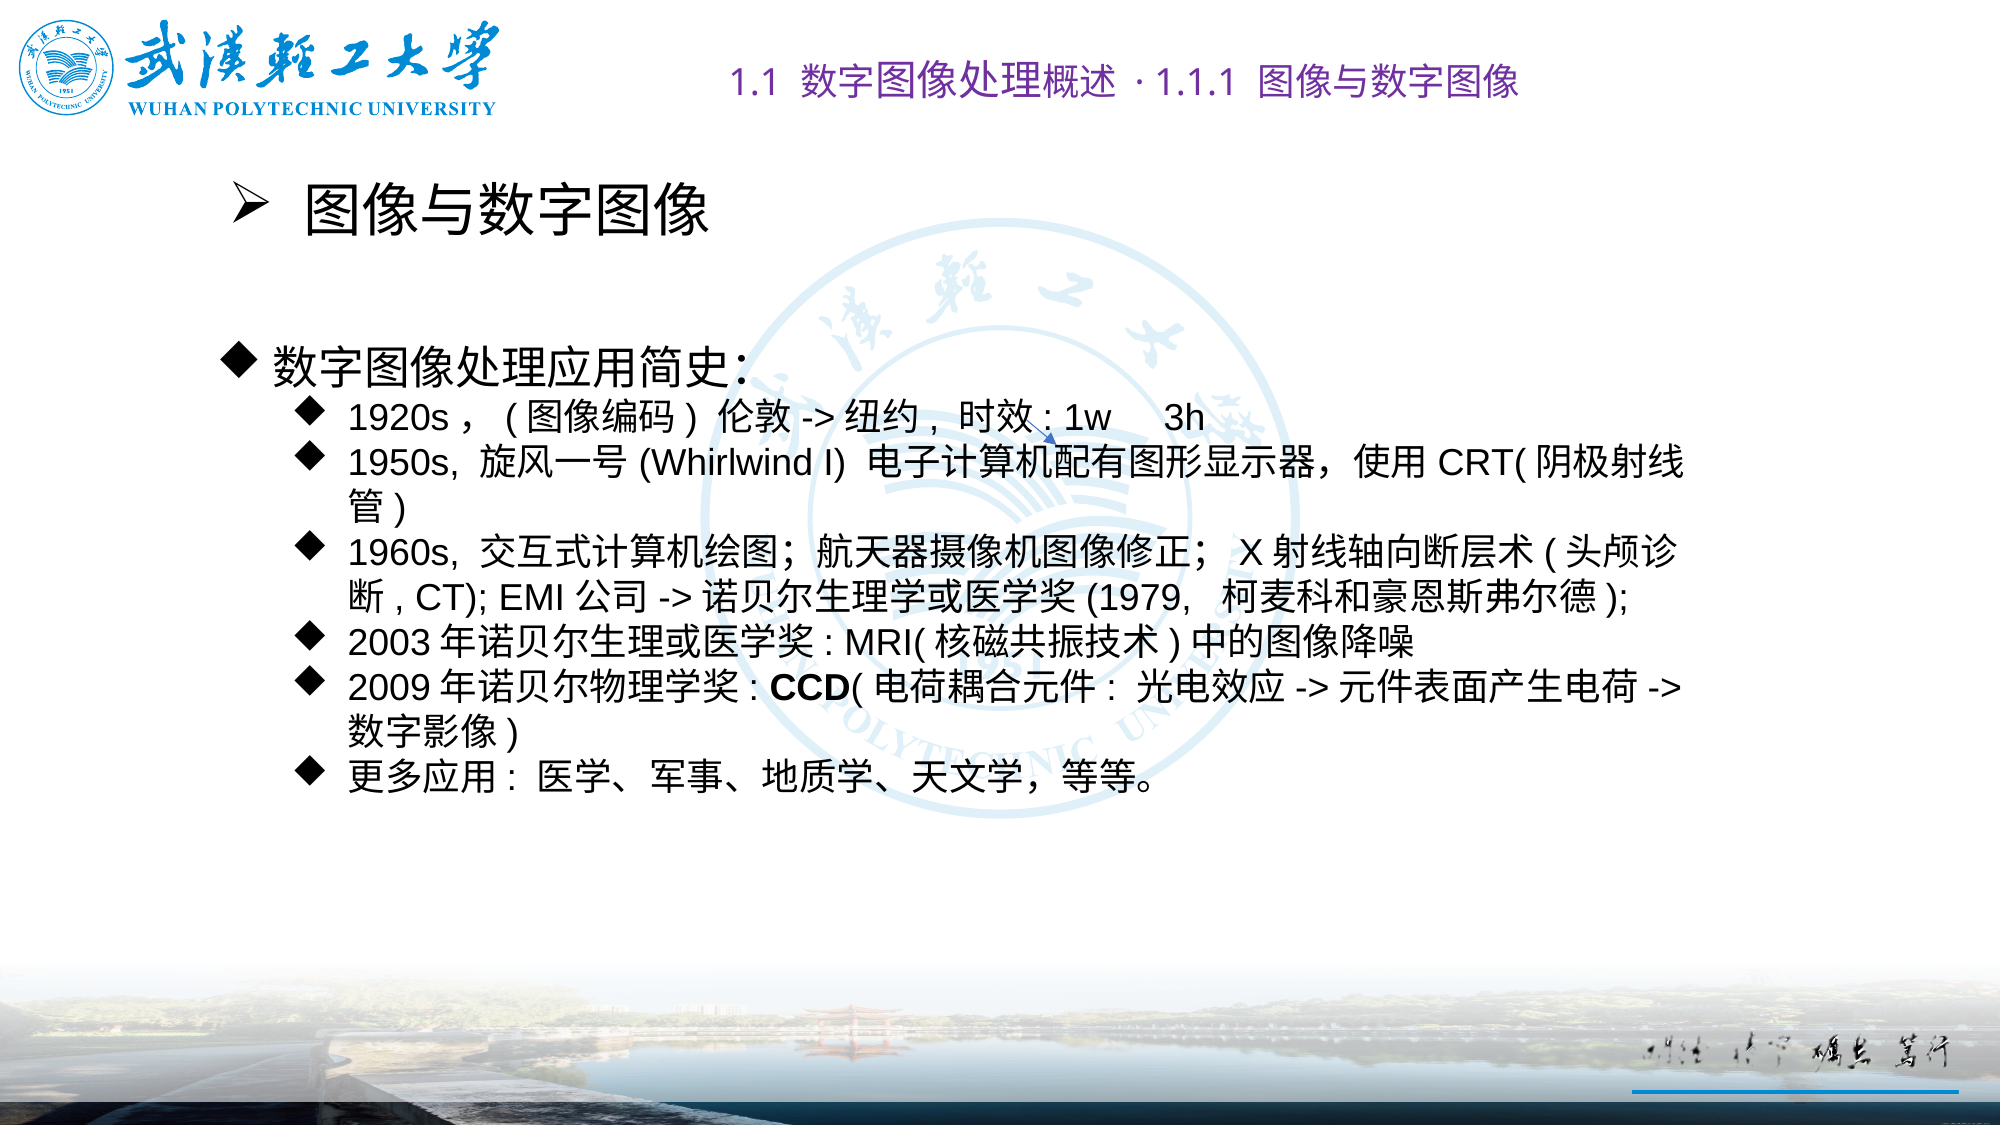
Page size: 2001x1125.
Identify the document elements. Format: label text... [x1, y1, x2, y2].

subtitle 数字图像处理应用简史： 1920s，(图像编码) 伦敦->纽约, 时效: 1w 3h 1950s, 旋风一号(Whirlwind I) 电子计算机配有图形显示器，使用CRT(阴极射线管) 1960s, 交互式计算机绘图；航天器摄像机图像修正；X射线轴向断层术(头颅诊断, CT); EMI公司->诺贝尔生理学或医学奖(1979, 柯麦科和豪恩斯弗尔德); 2003年诺贝尔生理或医学奖: MRI(核磁共振技术)中的图像降噪 2009年诺贝尔物理学奖: CCD(电荷耦合元件: 光电效应->元件表面产生电荷->数字影像) 更多应用: 医学、军事、地质学、天文学，等等。 [201, 275, 1702, 944]
picture [1632, 1090, 1961, 1094]
text_box 1.1 数字图像处理概述 · 1.1.1 图像与数字图像 [644, 46, 1604, 112]
title 图像与数字图像 [213, 168, 1714, 252]
picture [0, 1102, 2000, 1125]
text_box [1026, 419, 1057, 445]
